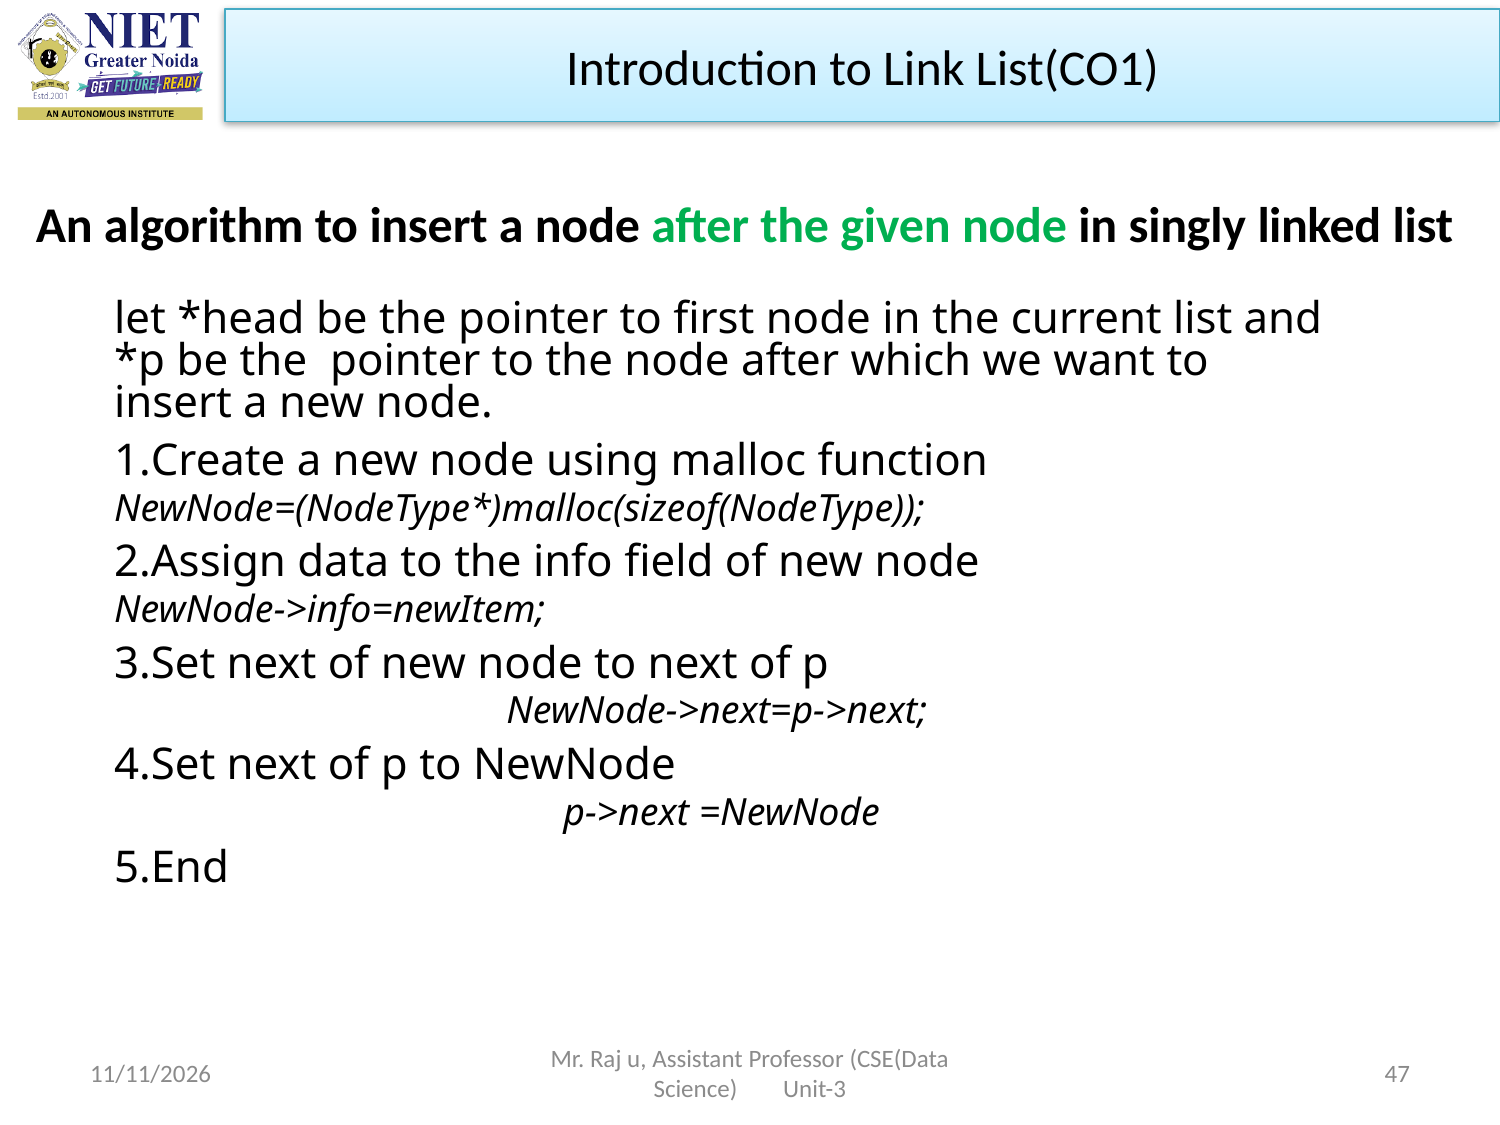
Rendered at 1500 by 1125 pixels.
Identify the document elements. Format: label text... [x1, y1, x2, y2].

text_box Introduction to Link List(CO1) [224, 8, 1500, 122]
text_box let *head be the pointer to first node in the current list and *p be the pointer to the node after which we want to insert a new node. Create a new node using malloc function NewNode=(NodeType*)malloc(sizeof(NodeType)); Assign data to the info field of new node NewNode->info=newItem; Set next of new node to next of p NewNode->next=p->next; Set next of p to NewNode p->next =NewNode End [112, 288, 1330, 891]
picture [17, 13, 204, 120]
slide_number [75, 1042, 425, 1103]
title An algorithm to insert a node after the given node in singly linked list [24, 126, 1463, 317]
slide_number 47 [1074, 1042, 1425, 1103]
footer Mr. Raj u, Assistant Professor (CSE(Data Science) Unit-3 [512, 1042, 988, 1103]
